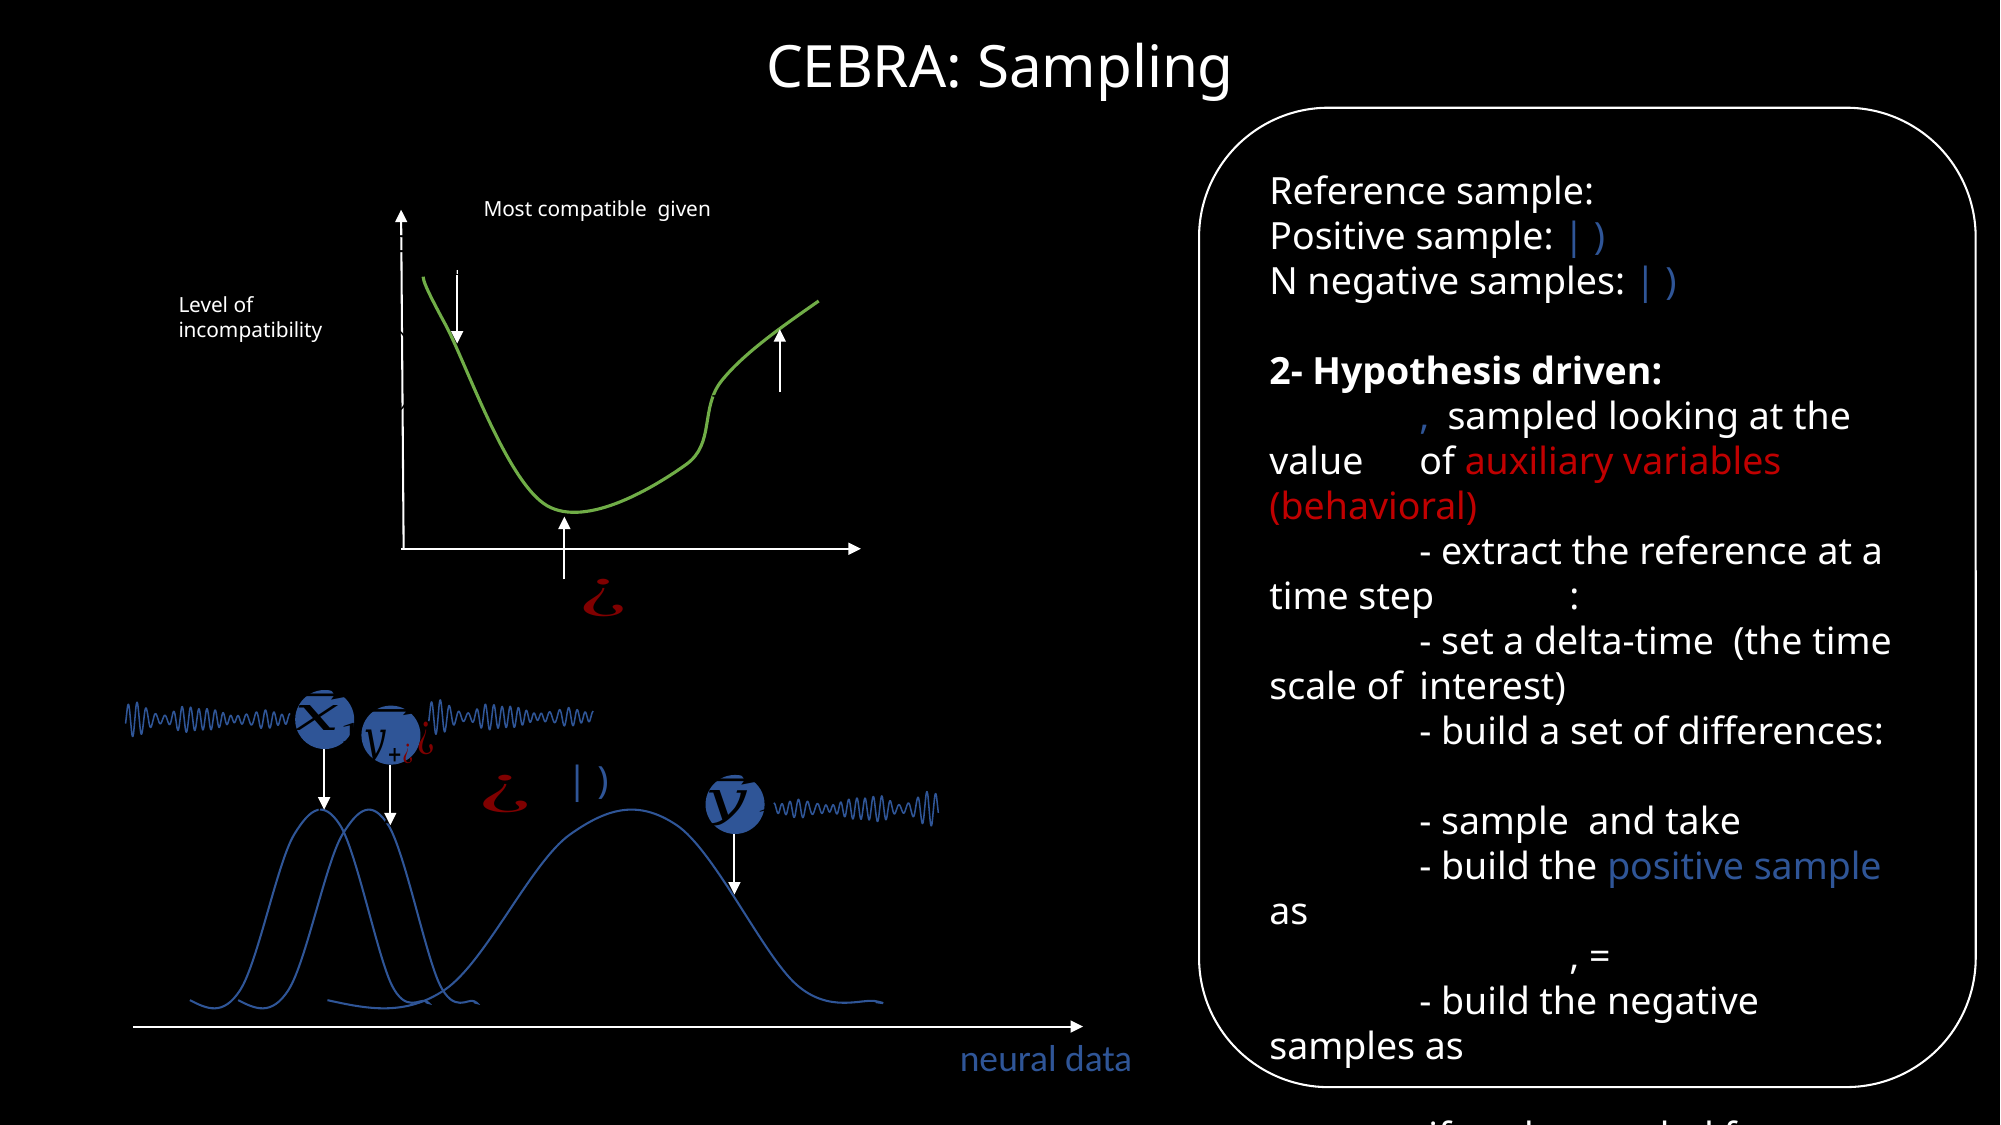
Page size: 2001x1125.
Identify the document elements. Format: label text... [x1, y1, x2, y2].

text_box [237, 808, 444, 1010]
text_box neural data [945, 1026, 1148, 1087]
text_box [774, 791, 939, 826]
text_box [427, 1001, 481, 1005]
text_box [327, 808, 884, 1010]
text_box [707, 765, 769, 842]
text_box [1198, 106, 1977, 1089]
text_box [428, 699, 593, 735]
text_box CEBRA: Sampling [751, 21, 1249, 107]
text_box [135, 188, 902, 650]
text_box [365, 693, 427, 775]
text_box [125, 702, 290, 737]
text_box [189, 808, 344, 1010]
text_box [297, 680, 358, 757]
